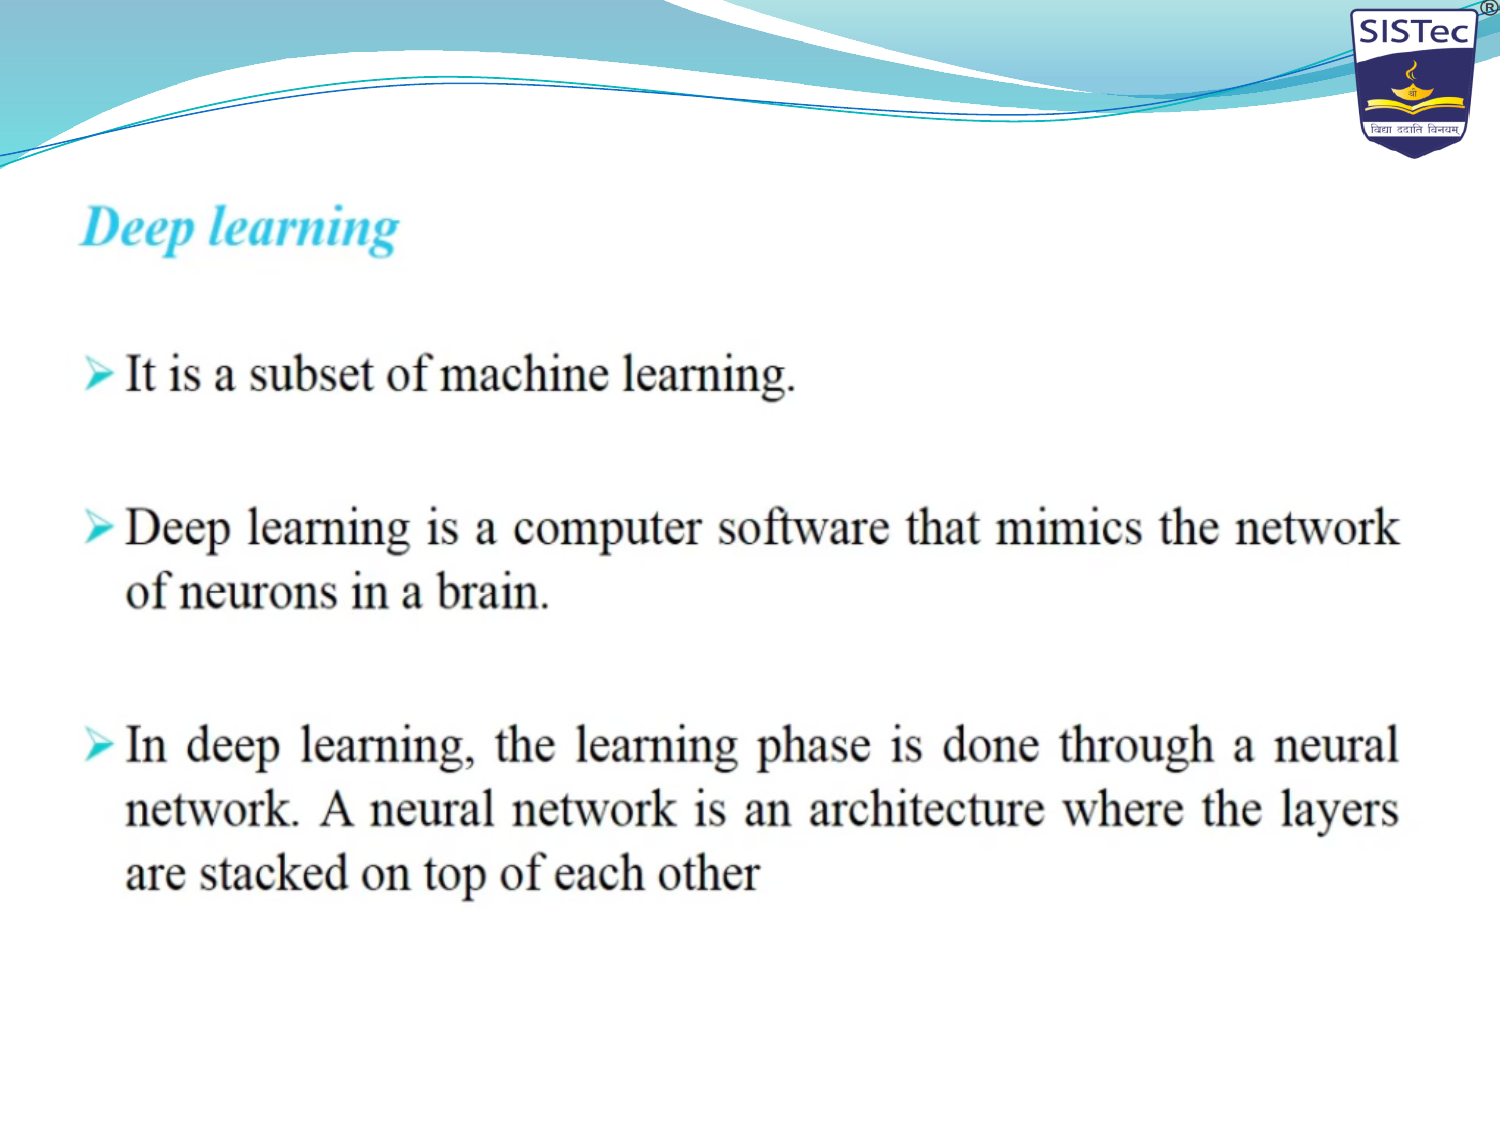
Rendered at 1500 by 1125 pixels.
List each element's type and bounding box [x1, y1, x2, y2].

picture [1349, 0, 1500, 159]
picture [0, 169, 1426, 956]
